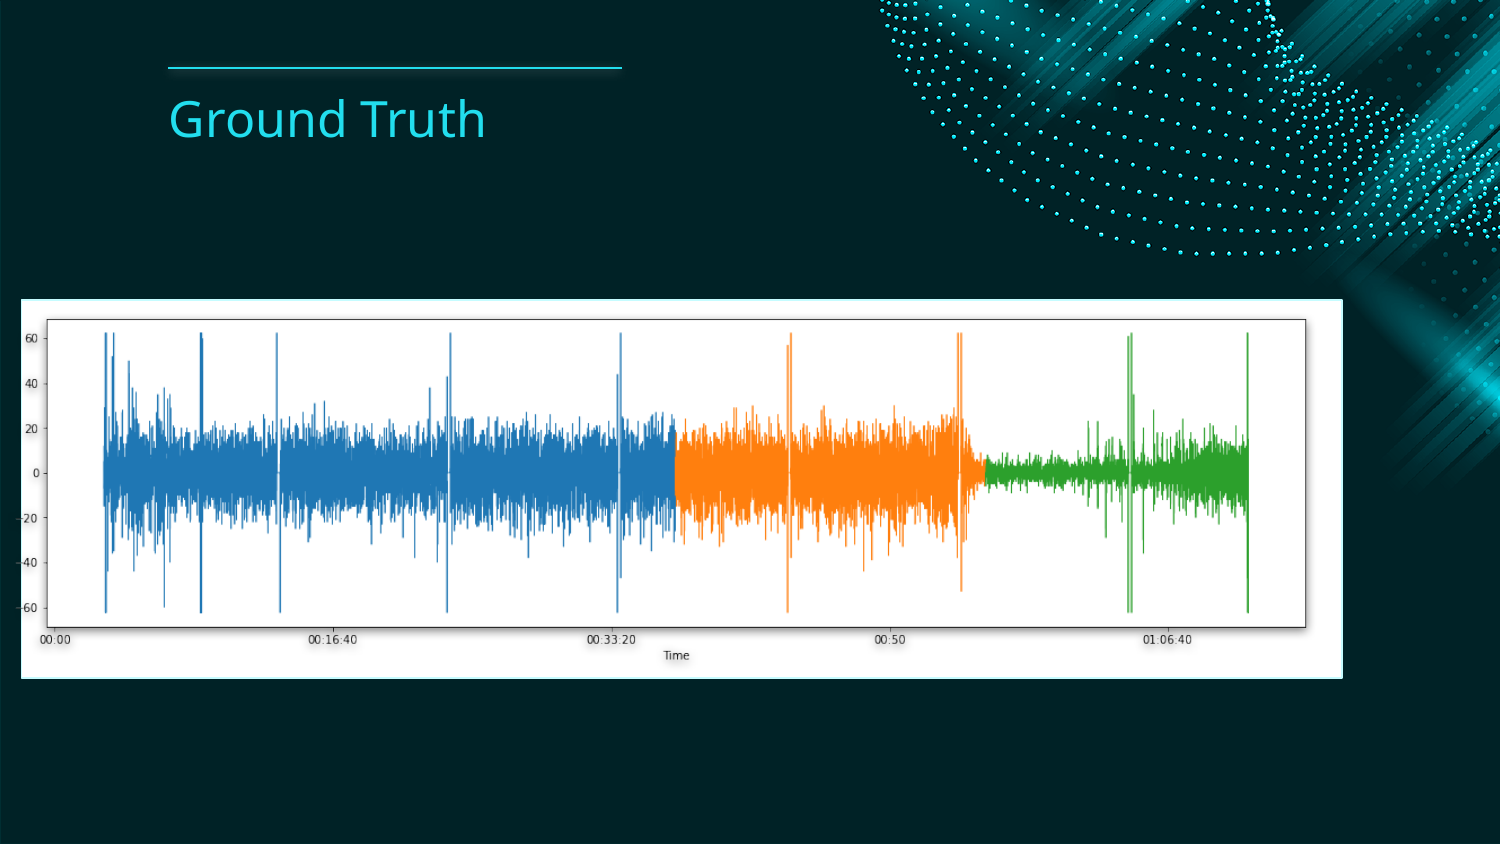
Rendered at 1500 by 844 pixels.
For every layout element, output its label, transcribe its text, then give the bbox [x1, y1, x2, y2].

picture [0, 0, 1500, 844]
title Ground Truth [153, 72, 1342, 228]
text_box [21, 300, 1343, 678]
